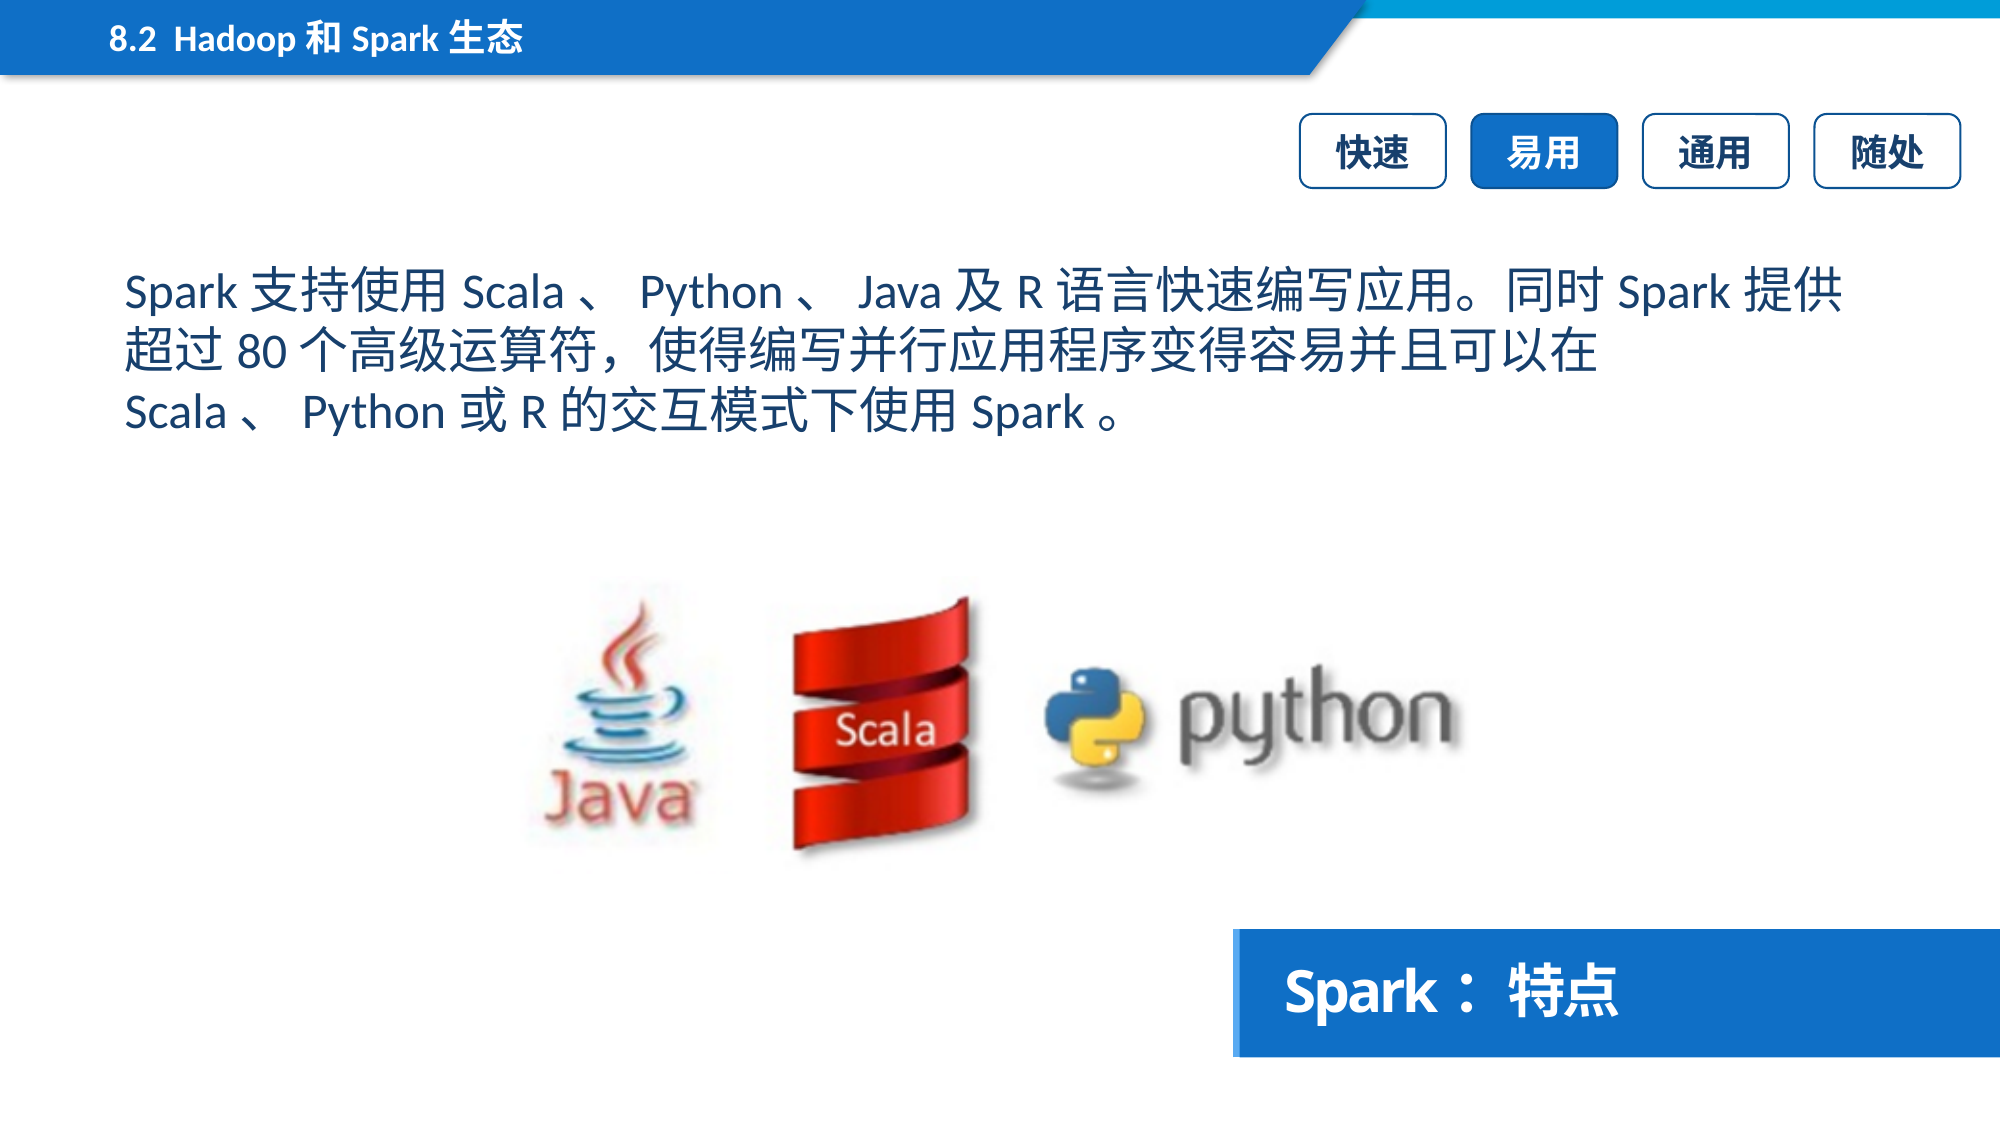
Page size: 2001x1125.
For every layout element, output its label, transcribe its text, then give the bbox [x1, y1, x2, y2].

list Spark：特点 [1239, 929, 2000, 1058]
text_box 通用 [1641, 112, 1790, 190]
text_box Spark支持使用Scala、Python、Java及R语言快速编写应用。同时Spark提供超过80个高级运算符，使得编写并行应用程序变得容易并且可以在Scala、Python或R的交互模式下使用Spark。 [109, 251, 1891, 446]
list 8.2 Hadoop和Spark生态 [93, 11, 1138, 68]
text_box 快速 [1298, 112, 1447, 190]
text_box 易用 [1470, 112, 1619, 190]
picture [512, 576, 1488, 874]
text_box 随处 [1813, 112, 1962, 190]
